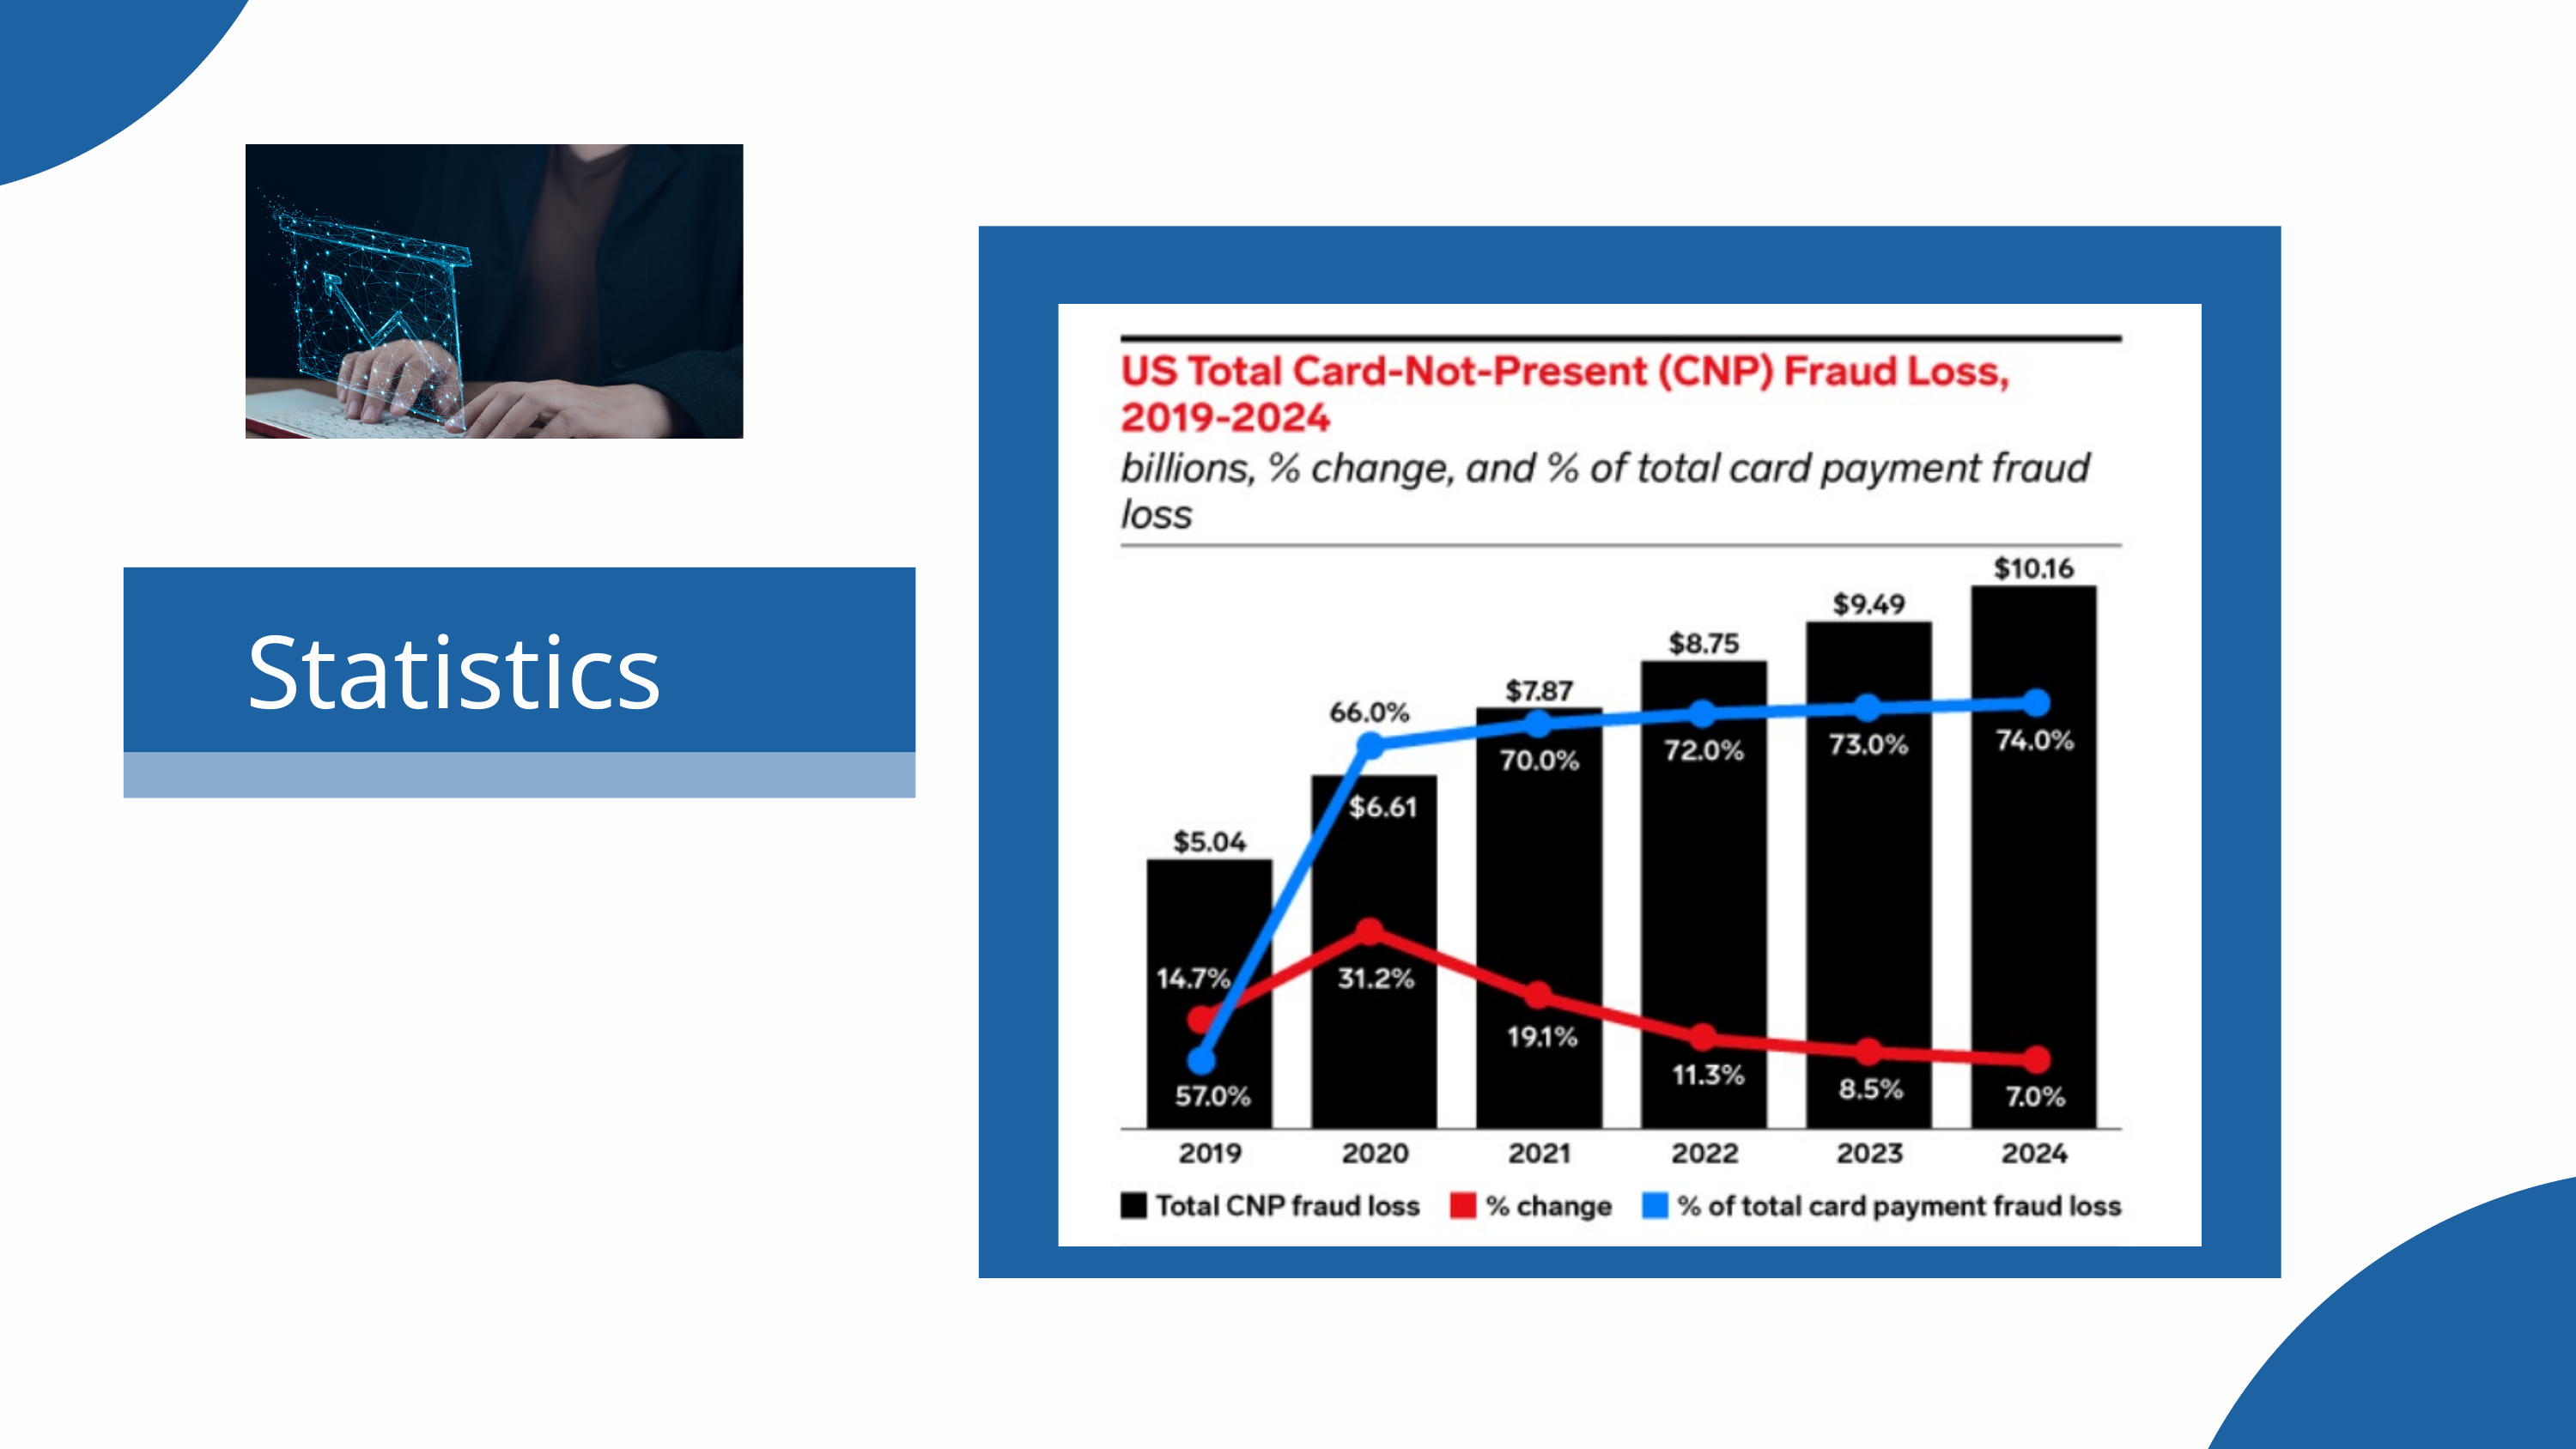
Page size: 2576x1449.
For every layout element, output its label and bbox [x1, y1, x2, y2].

text_box [0, 0, 311, 200]
text_box [245, 144, 744, 439]
text_box [123, 567, 916, 751]
text_box [123, 751, 916, 798]
text_box [2146, 1167, 2576, 1449]
text_box [978, 226, 2281, 1279]
